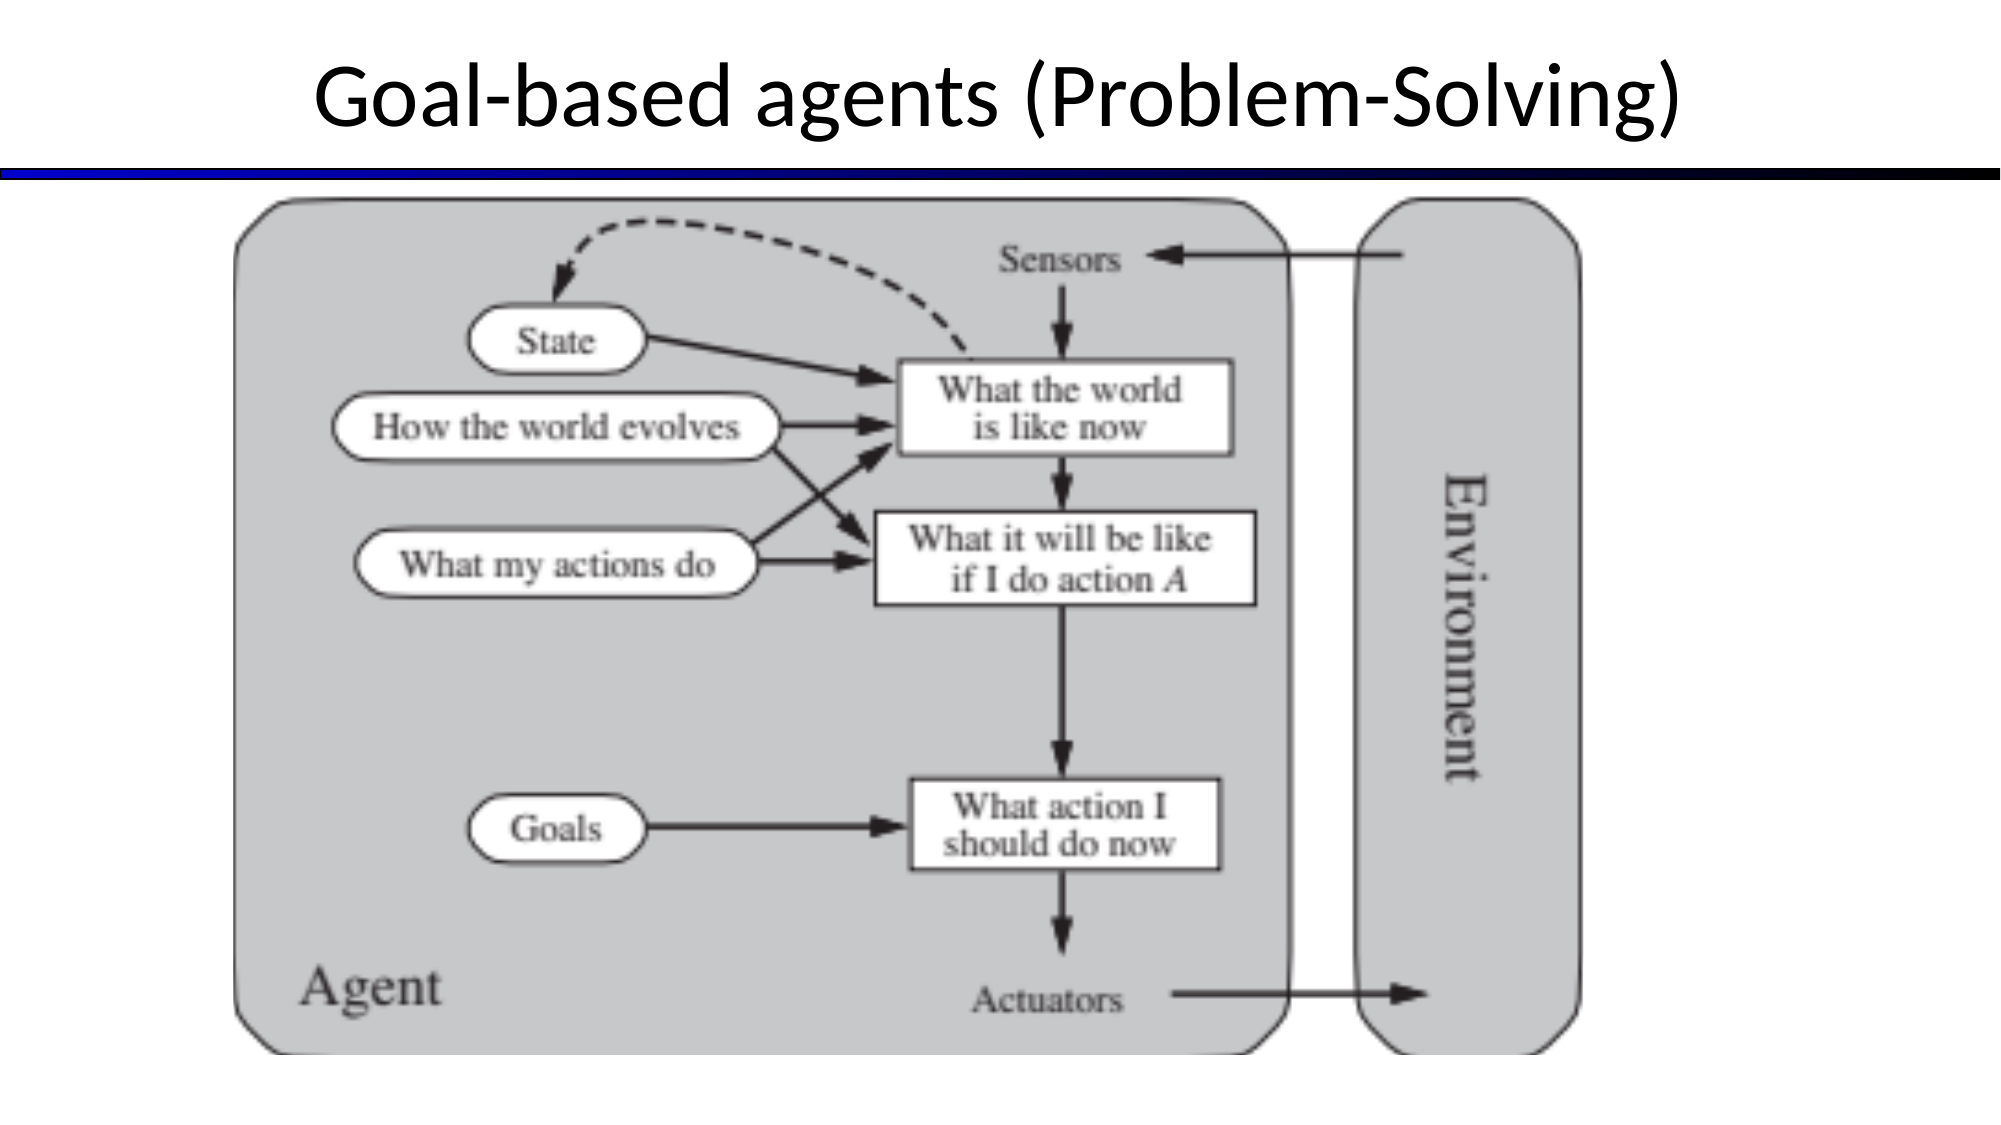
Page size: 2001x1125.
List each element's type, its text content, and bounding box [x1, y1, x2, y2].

title Goal-based agents (Problem-Solving) [0, 0, 2000, 184]
picture [233, 195, 1584, 1056]
